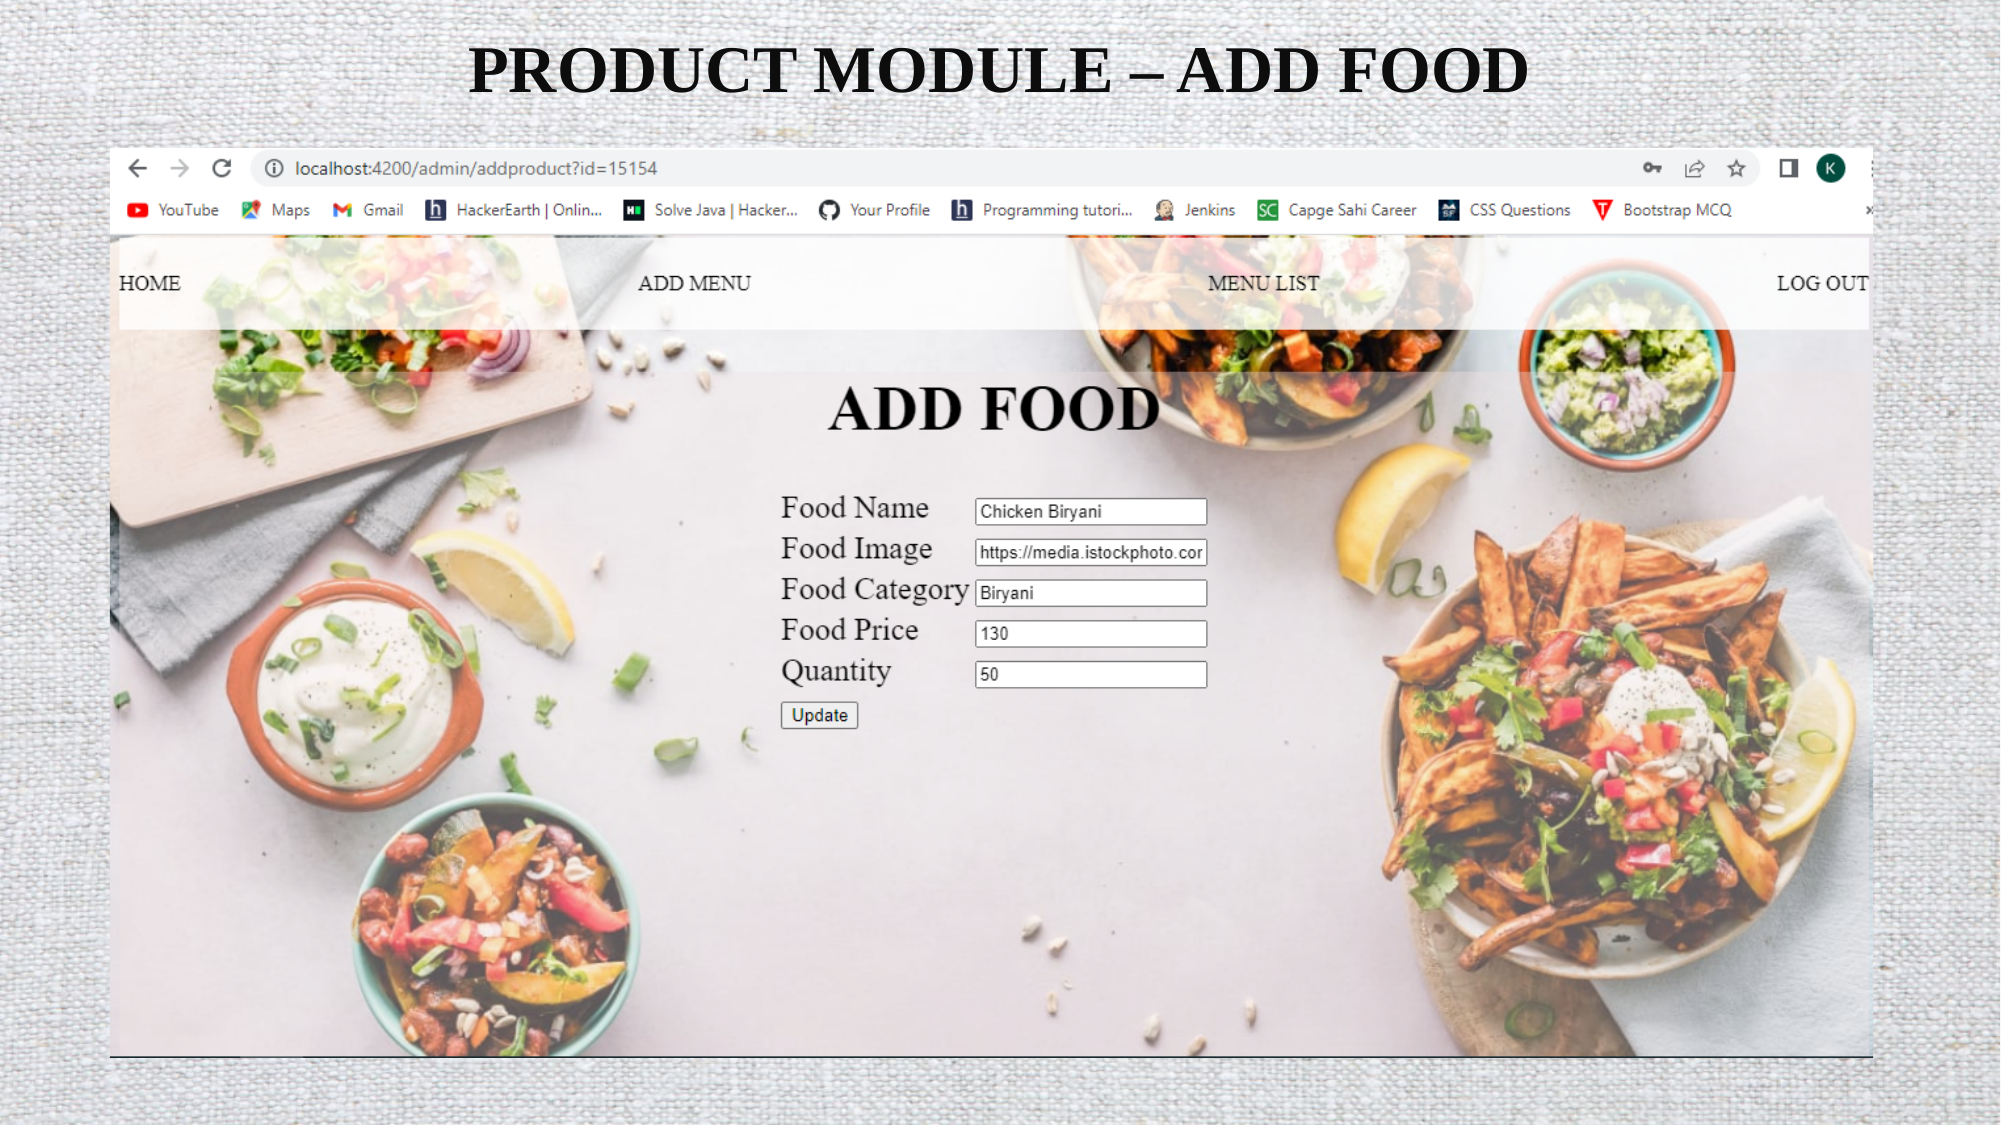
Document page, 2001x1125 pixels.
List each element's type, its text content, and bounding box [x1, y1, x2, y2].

title PRODUCT MODULE – ADD FOOD [369, 12, 1619, 130]
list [109, 148, 1874, 1058]
picture [0, 0, 2001, 1125]
